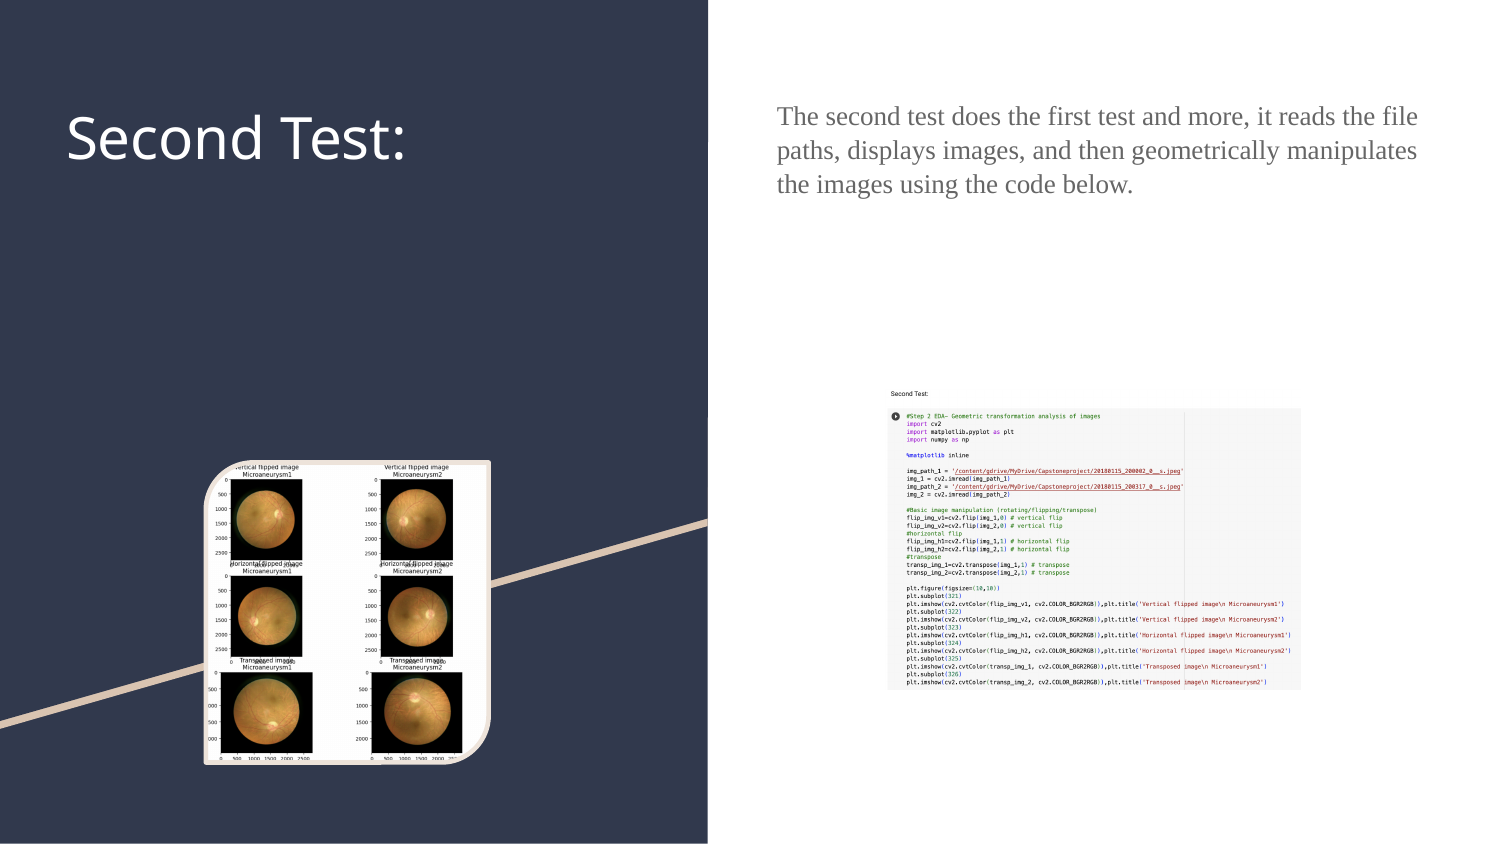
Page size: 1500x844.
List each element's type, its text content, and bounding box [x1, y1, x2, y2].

title Second Test: [51, 82, 660, 494]
picture [885, 389, 1301, 690]
list The second test does the first test and more, it reads the file paths, displays images, and then geometrically manipulates the images using the code below. [761, 82, 1446, 755]
picture [205, 462, 489, 763]
